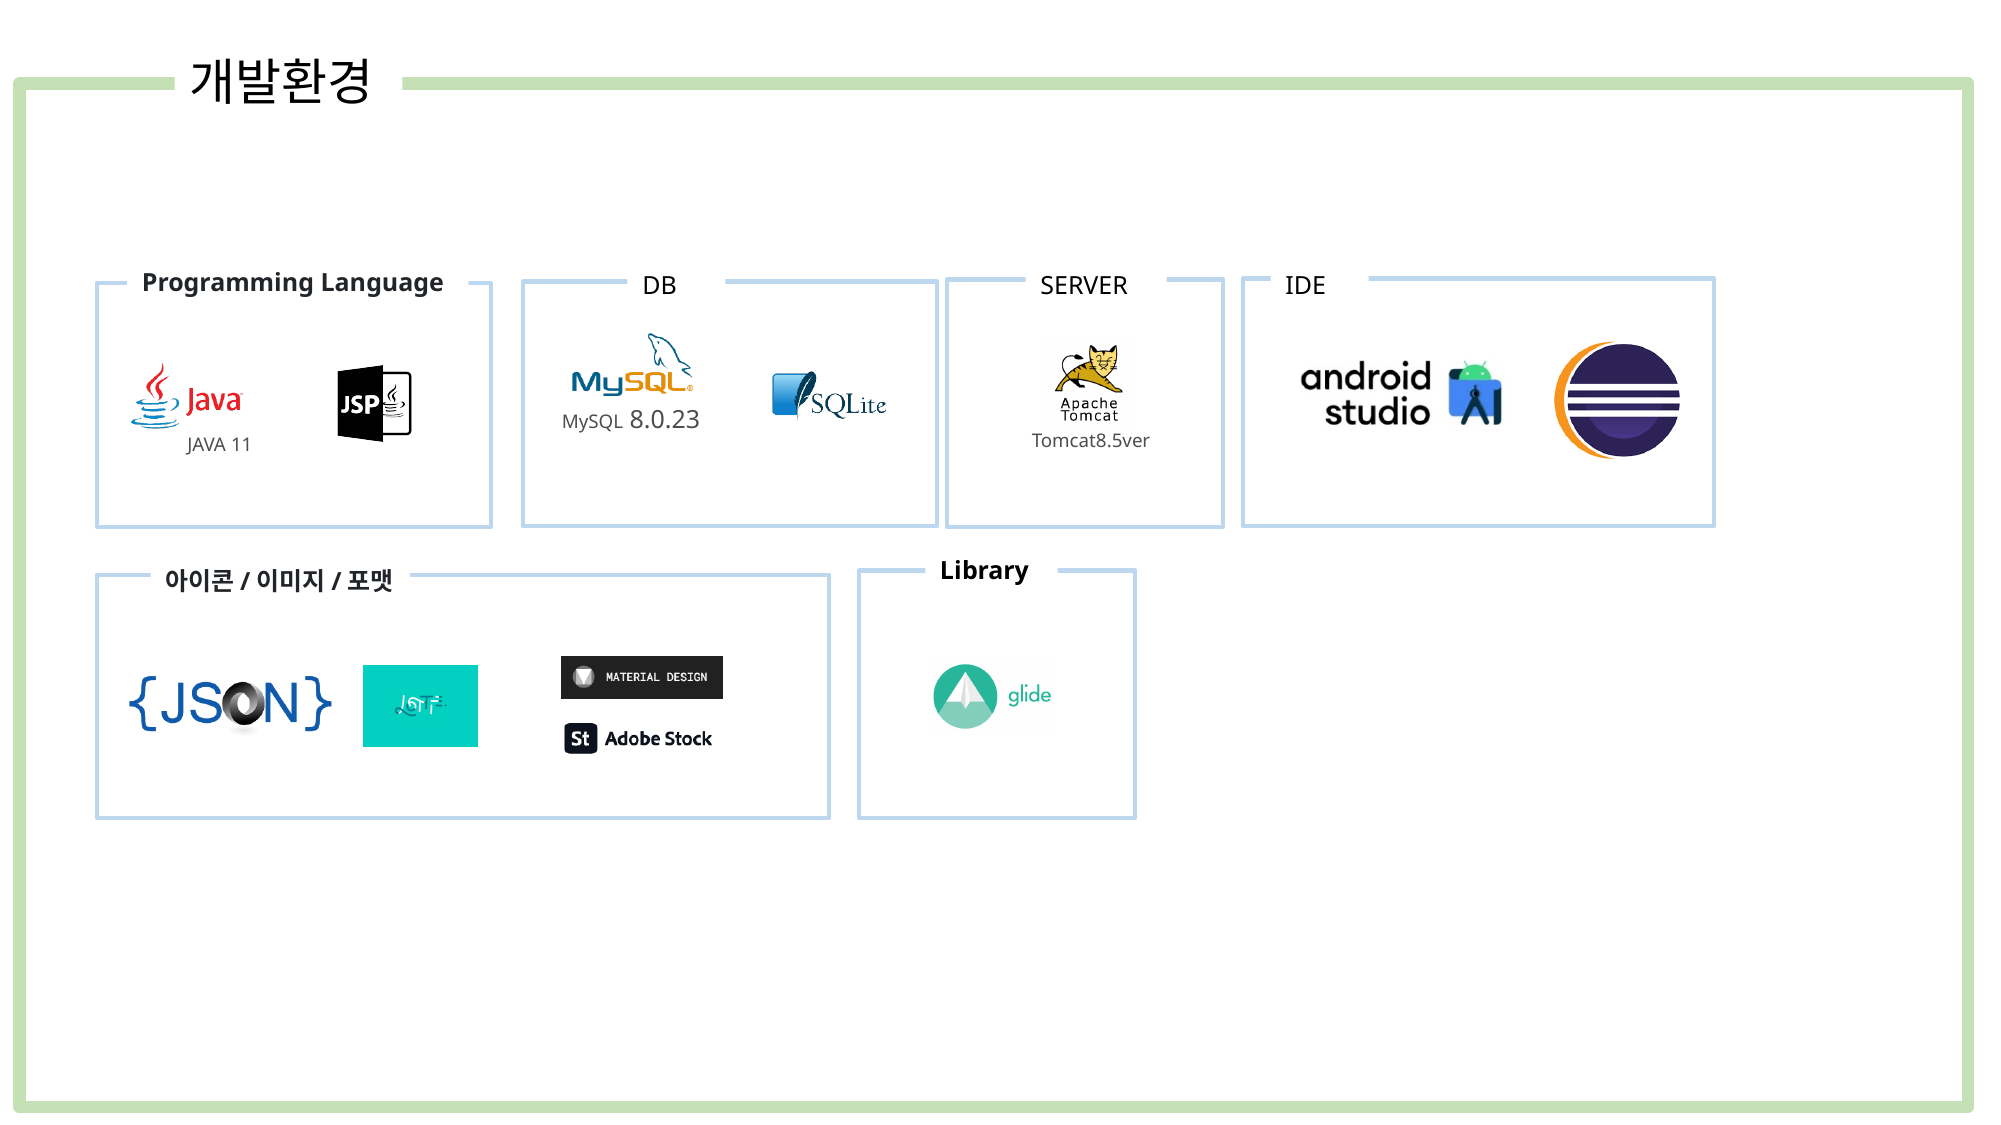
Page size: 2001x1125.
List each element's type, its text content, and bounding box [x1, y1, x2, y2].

picture [1041, 335, 1136, 430]
picture [561, 656, 723, 699]
text_box SERVER [1025, 262, 1167, 307]
text_box MySQL 8.0.23 [547, 395, 739, 441]
picture [336, 365, 413, 442]
picture [551, 717, 718, 761]
picture [129, 655, 332, 753]
text_box [1242, 278, 1714, 527]
text_box 아이콘/이미지/포맷 [150, 558, 410, 603]
picture [363, 665, 478, 747]
text_box JAVA 11 [172, 425, 299, 463]
text_box [19, 83, 1968, 1107]
picture [1256, 338, 1542, 452]
text_box Tomcat8.5ver [1017, 421, 1217, 459]
picture [1554, 341, 1680, 459]
text_box [96, 282, 492, 528]
text_box DB [627, 262, 726, 307]
picture [929, 660, 1055, 730]
text_box Library [925, 547, 1058, 593]
text_box [859, 570, 1136, 819]
text_box 개발환경 [174, 43, 403, 118]
text_box [96, 574, 830, 819]
picture [126, 361, 247, 429]
text_box Programming Language [127, 259, 469, 305]
text_box [946, 279, 1223, 528]
text_box IDE [1270, 262, 1369, 307]
picture [762, 363, 894, 429]
picture [572, 333, 693, 396]
text_box [522, 281, 938, 527]
